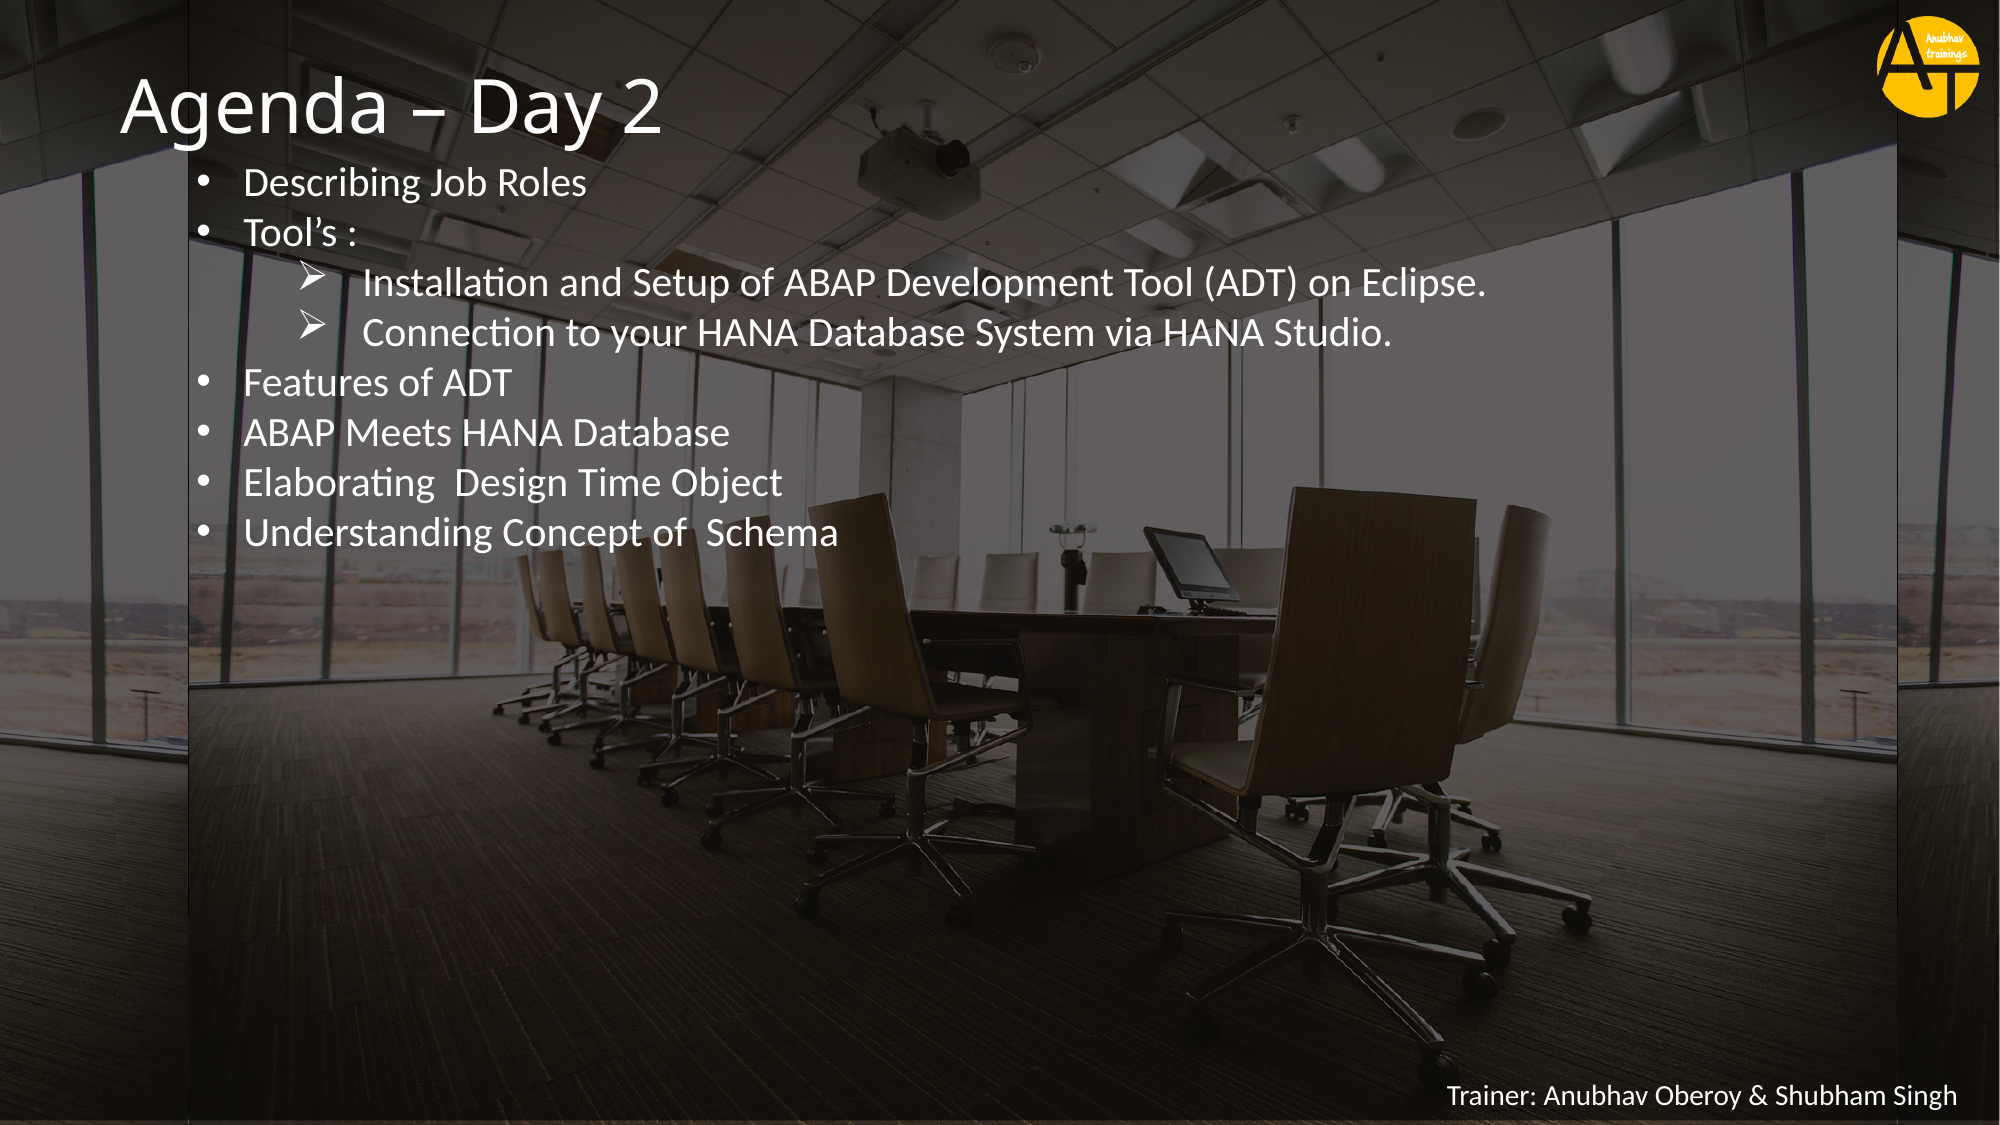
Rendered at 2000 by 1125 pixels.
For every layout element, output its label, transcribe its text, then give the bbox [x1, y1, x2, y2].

text_box [0, 0, 2000, 1122]
text_box Describing Job Roles Tool’s : Installation and Setup of ABAP Development Tool (ADT) on Eclipse. Connection to your HANA Database System via HANA Studio. Features of ADT ABAP Meets HANA Database Elaborating Design Time Object Understanding Concept of Schema [106, 147, 1532, 563]
picture [1866, 9, 1985, 126]
footer Trainer: Anubhav Oberoy & Shubham Singh [1413, 1070, 1992, 1118]
title Agenda – Day 2 [99, 45, 1900, 162]
